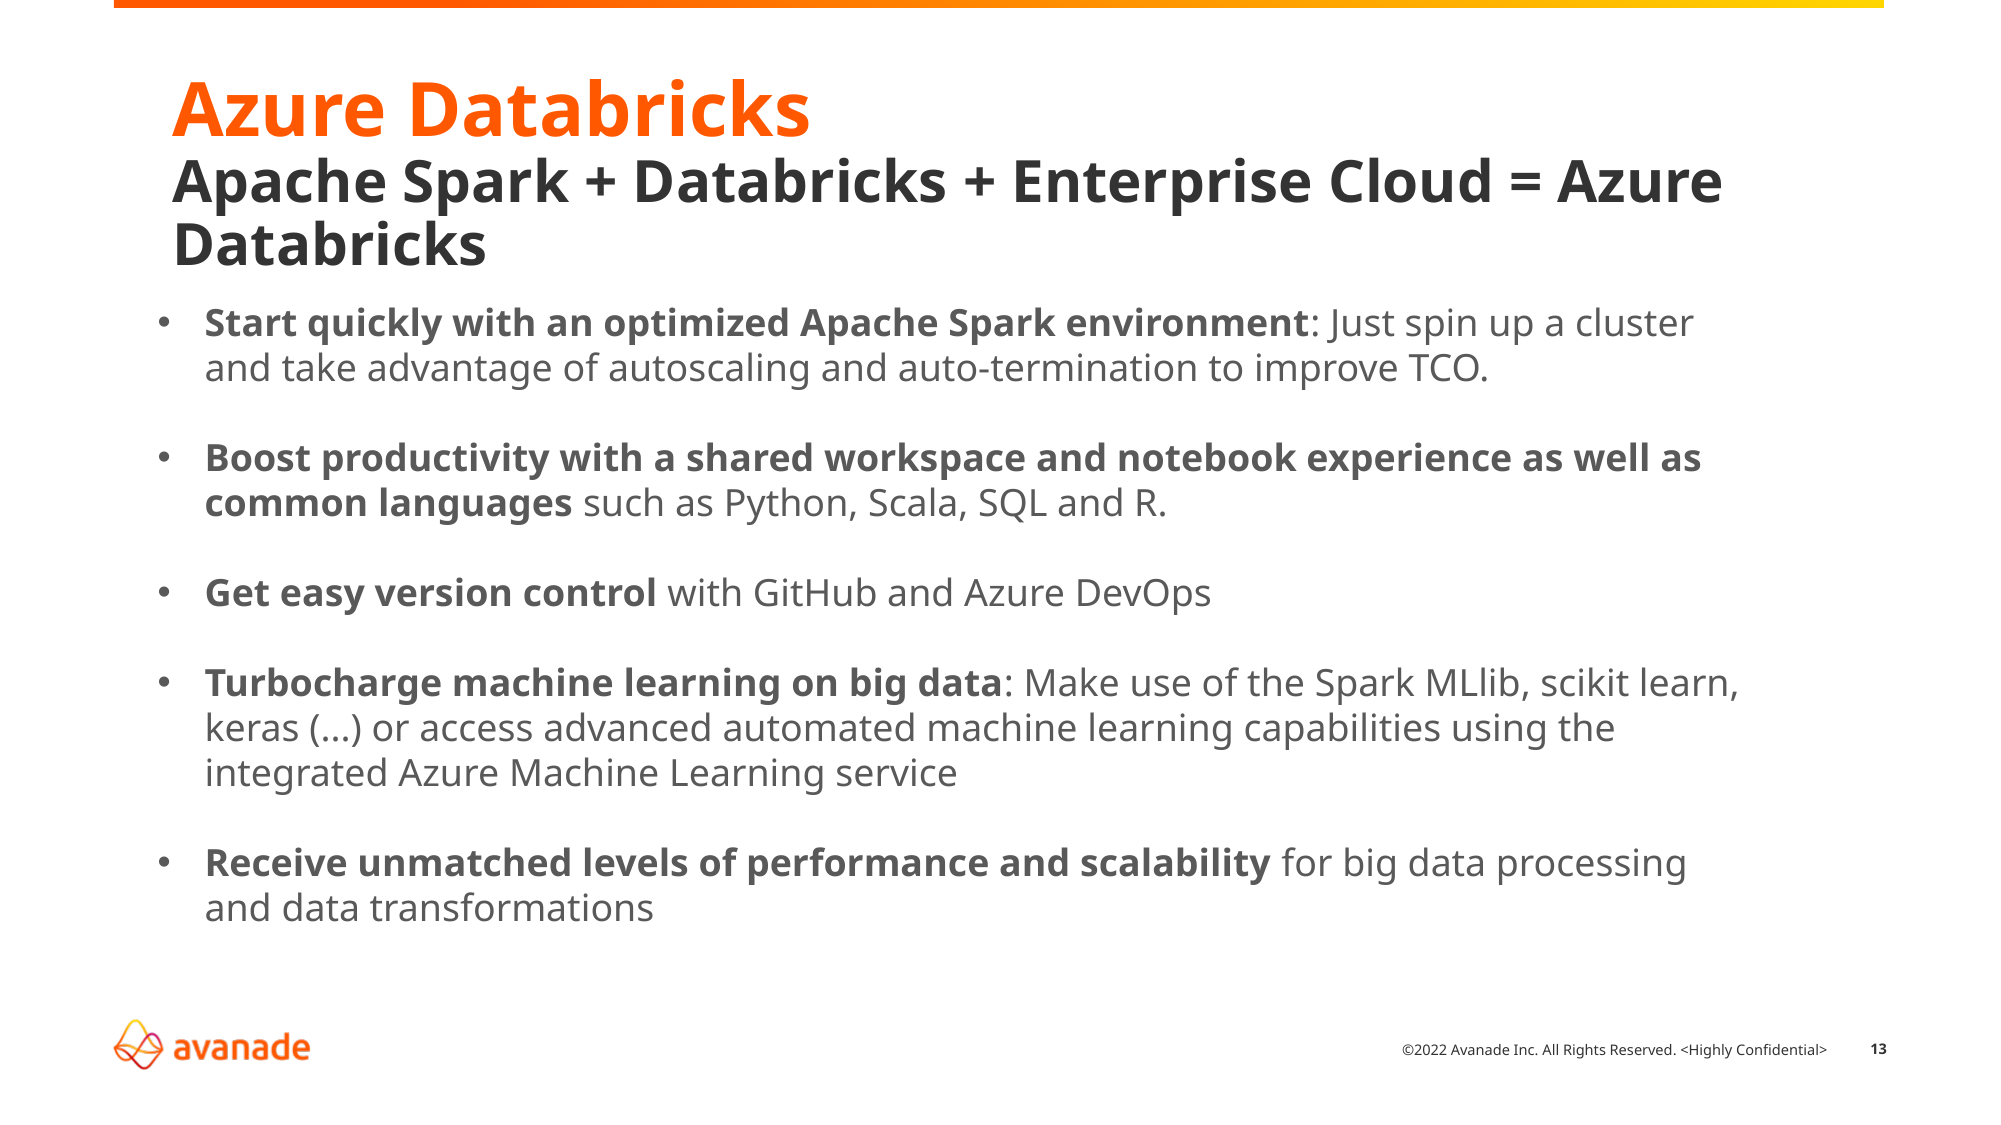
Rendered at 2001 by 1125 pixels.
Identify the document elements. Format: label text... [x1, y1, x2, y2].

title Azure Databricks Apache Spark + Databricks + Enterprise Cloud = Azure Databricks [157, 64, 1838, 228]
picture [93, 999, 339, 1090]
text_box Start quickly with an optimized Apache Spark environment: Just spin up a cluster and take advantage of autoscaling and auto-termination to improve TCO. Boost productivity with a shared workspace and notebook experience as well as common languages such as Python, Scala, SQL and R. Get easy version control with GitHub and Azure DevOps Turbocharge machine learning on big data: Make use of the Spark MLlib, scikit learn, keras (...) or access advanced automated machine learning capabilities using the integrated Azure Machine Learning service Receive unmatched levels of performance and scalability for big data processing and data transformations [157, 291, 1757, 430]
